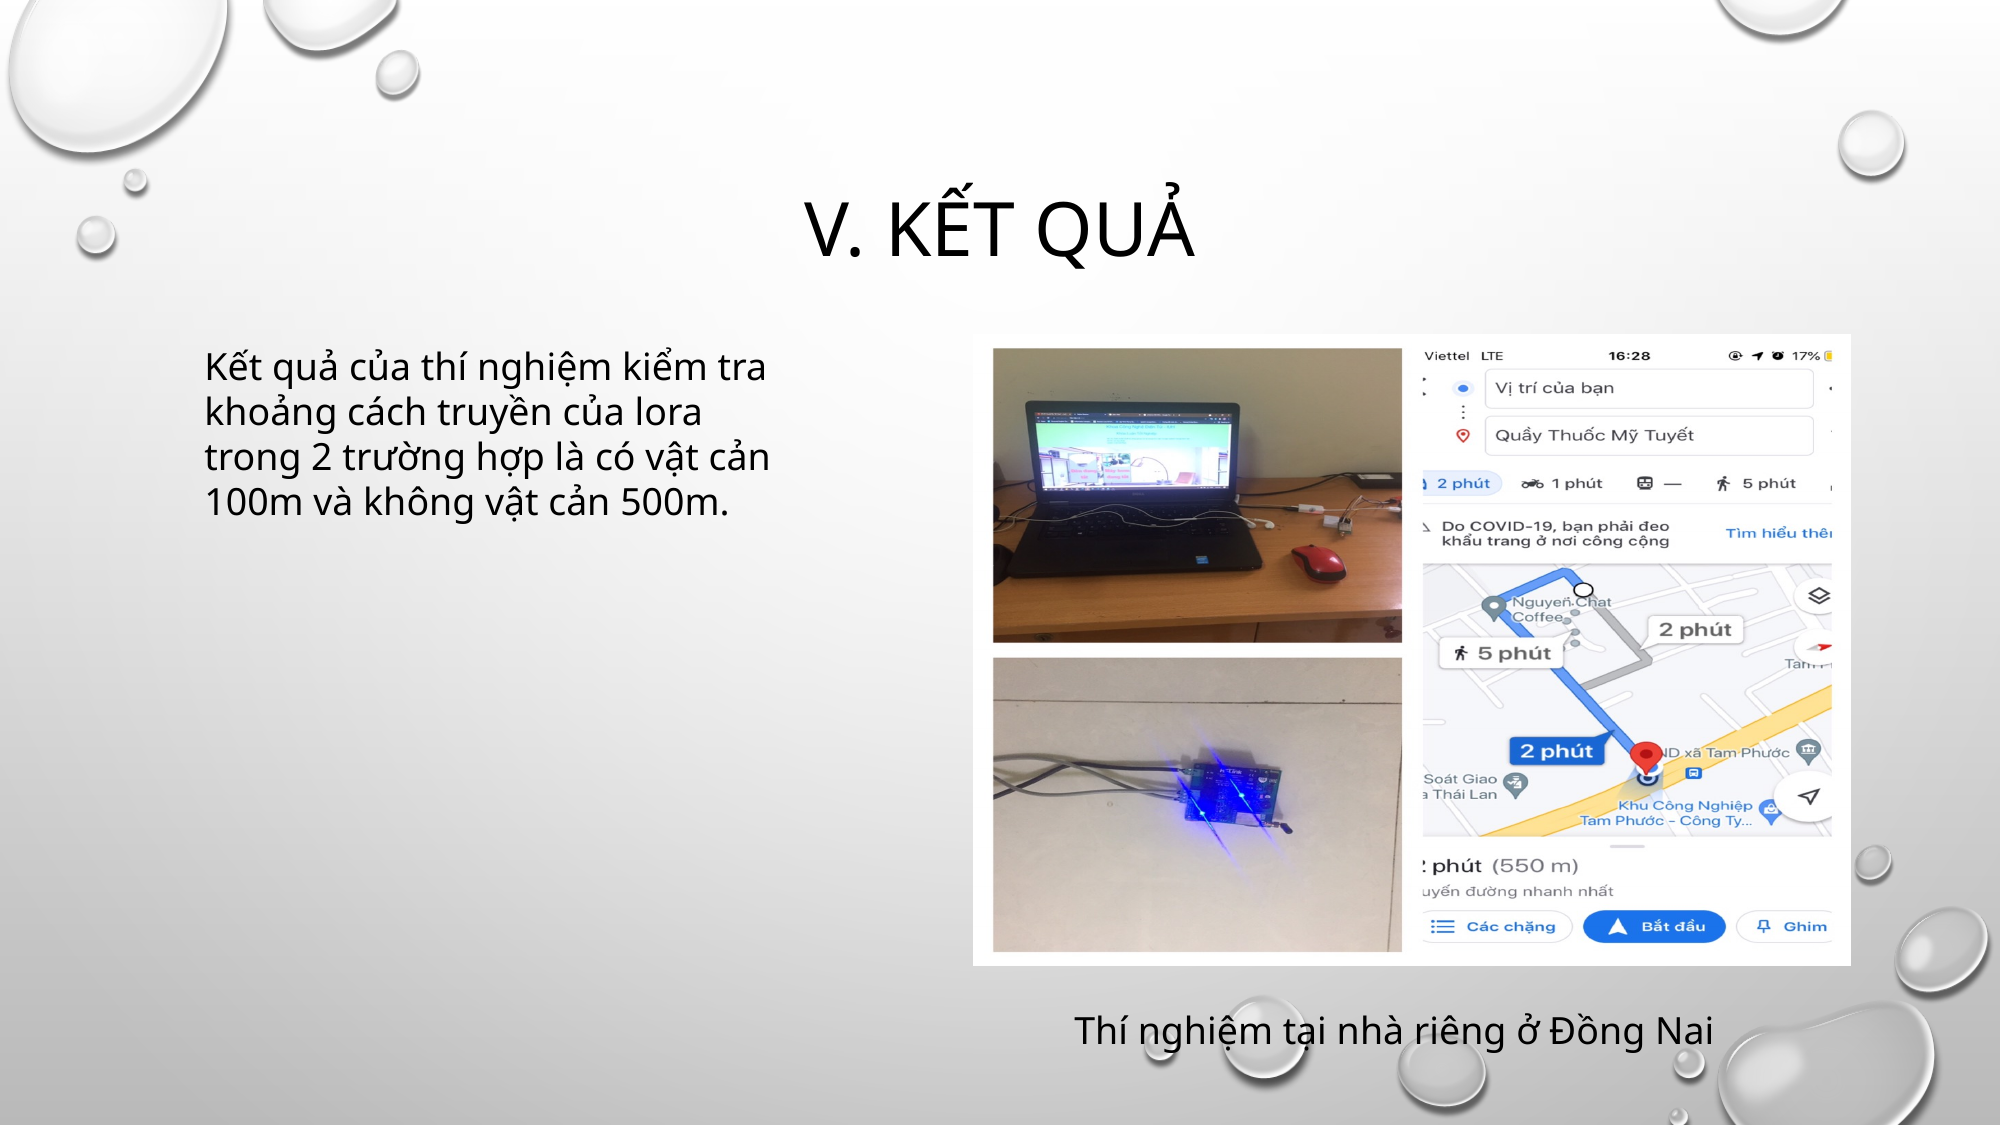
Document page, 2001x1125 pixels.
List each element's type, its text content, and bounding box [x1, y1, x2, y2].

title V. kết quả [149, 101, 1851, 364]
picture [0, 0, 2000, 1125]
text_box Thí nghiệm tại nhà riêng ở Đồng Nai [1059, 999, 1764, 1060]
text_box Kết quả của thí nghiệm kiểm tra khoảng cách truyền của lora trong 2 trường hợp là có vật cản 100m và không vật cản 500m. [189, 335, 823, 531]
